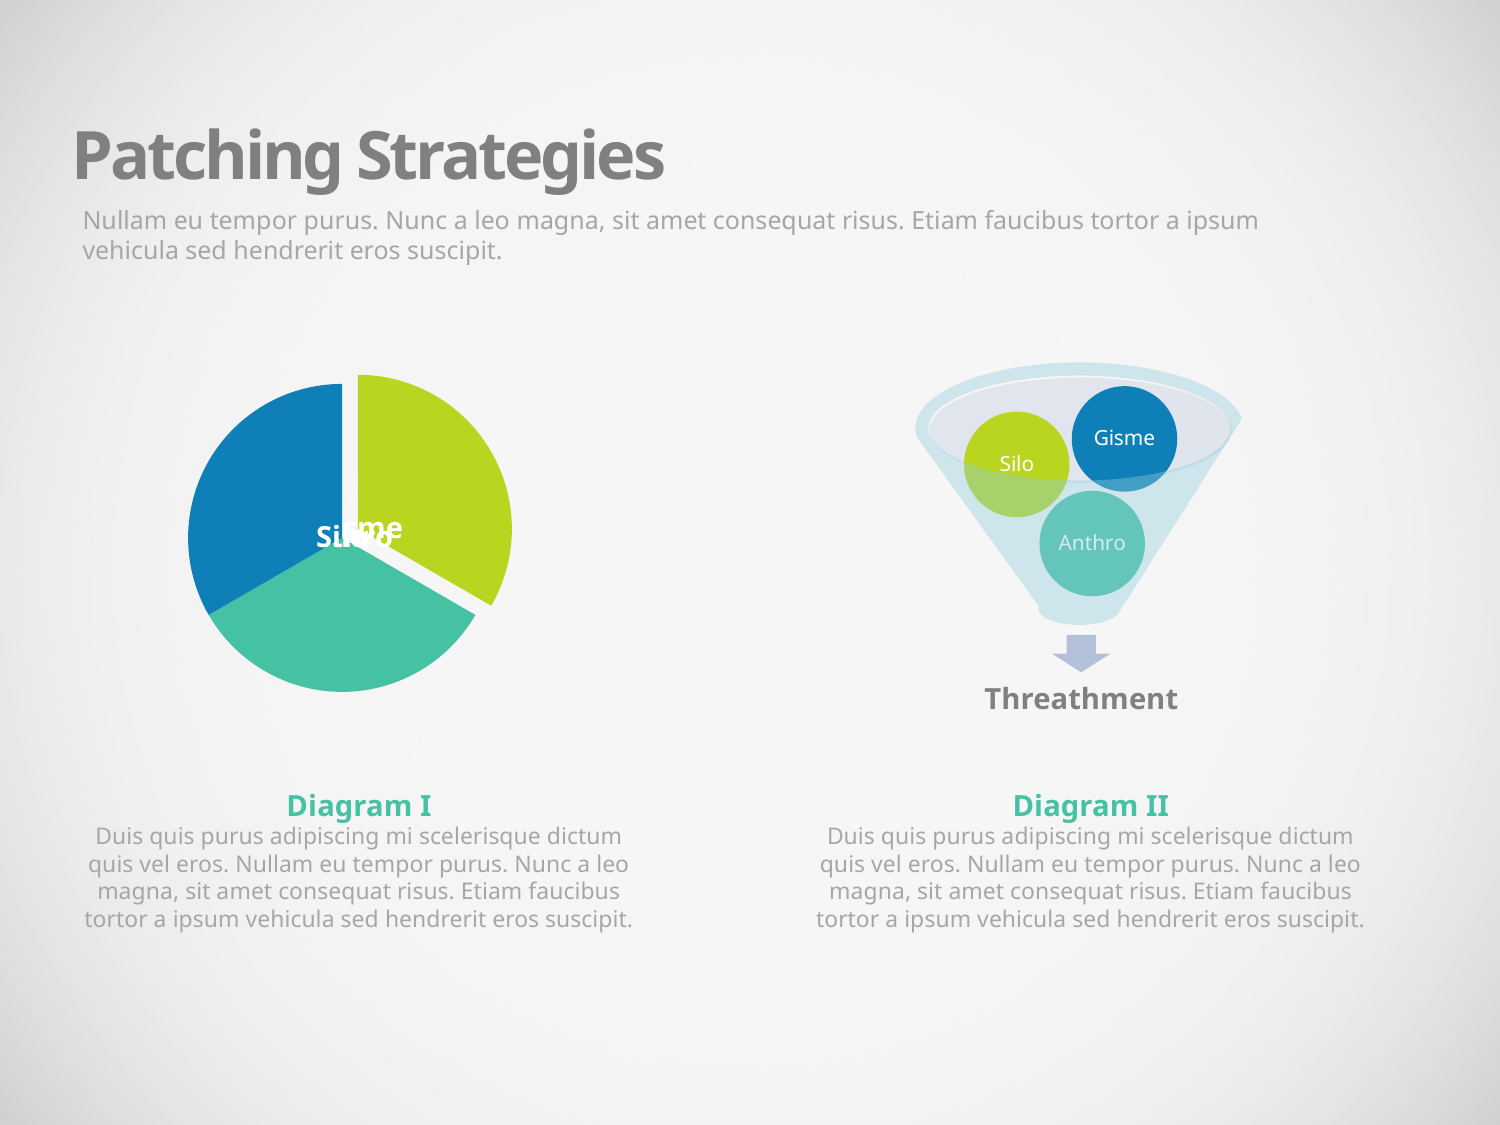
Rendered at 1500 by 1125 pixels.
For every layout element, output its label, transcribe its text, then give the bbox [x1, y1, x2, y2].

text_box Diagram I Duis quis purus adipiscing mi scelerisque dictum quis vel eros. Nullam eu tempor purus. Nunc a leo magna, sit amet consequat risus. Etiam faucibus tortor a ipsum vehicula sed hendrerit eros suscipit. [74, 748, 644, 936]
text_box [74, 349, 626, 717]
text_box Diagram II Duis quis purus adipiscing mi scelerisque dictum quis vel eros. Nullam eu tempor purus. Nunc a leo magna, sit amet consequat risus. Etiam faucibus tortor a ipsum vehicula sed hendrerit eros suscipit. [806, 748, 1375, 936]
text_box Patching Strategies [64, 109, 675, 197]
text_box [799, 362, 1363, 738]
text_box Nullam eu tempor purus. Nunc a leo magna, sit amet consequat risus. Etiam faucibus tortor a ipsum vehicula sed hendrerit eros suscipit. [74, 200, 1288, 268]
picture [0, 0, 1500, 1125]
